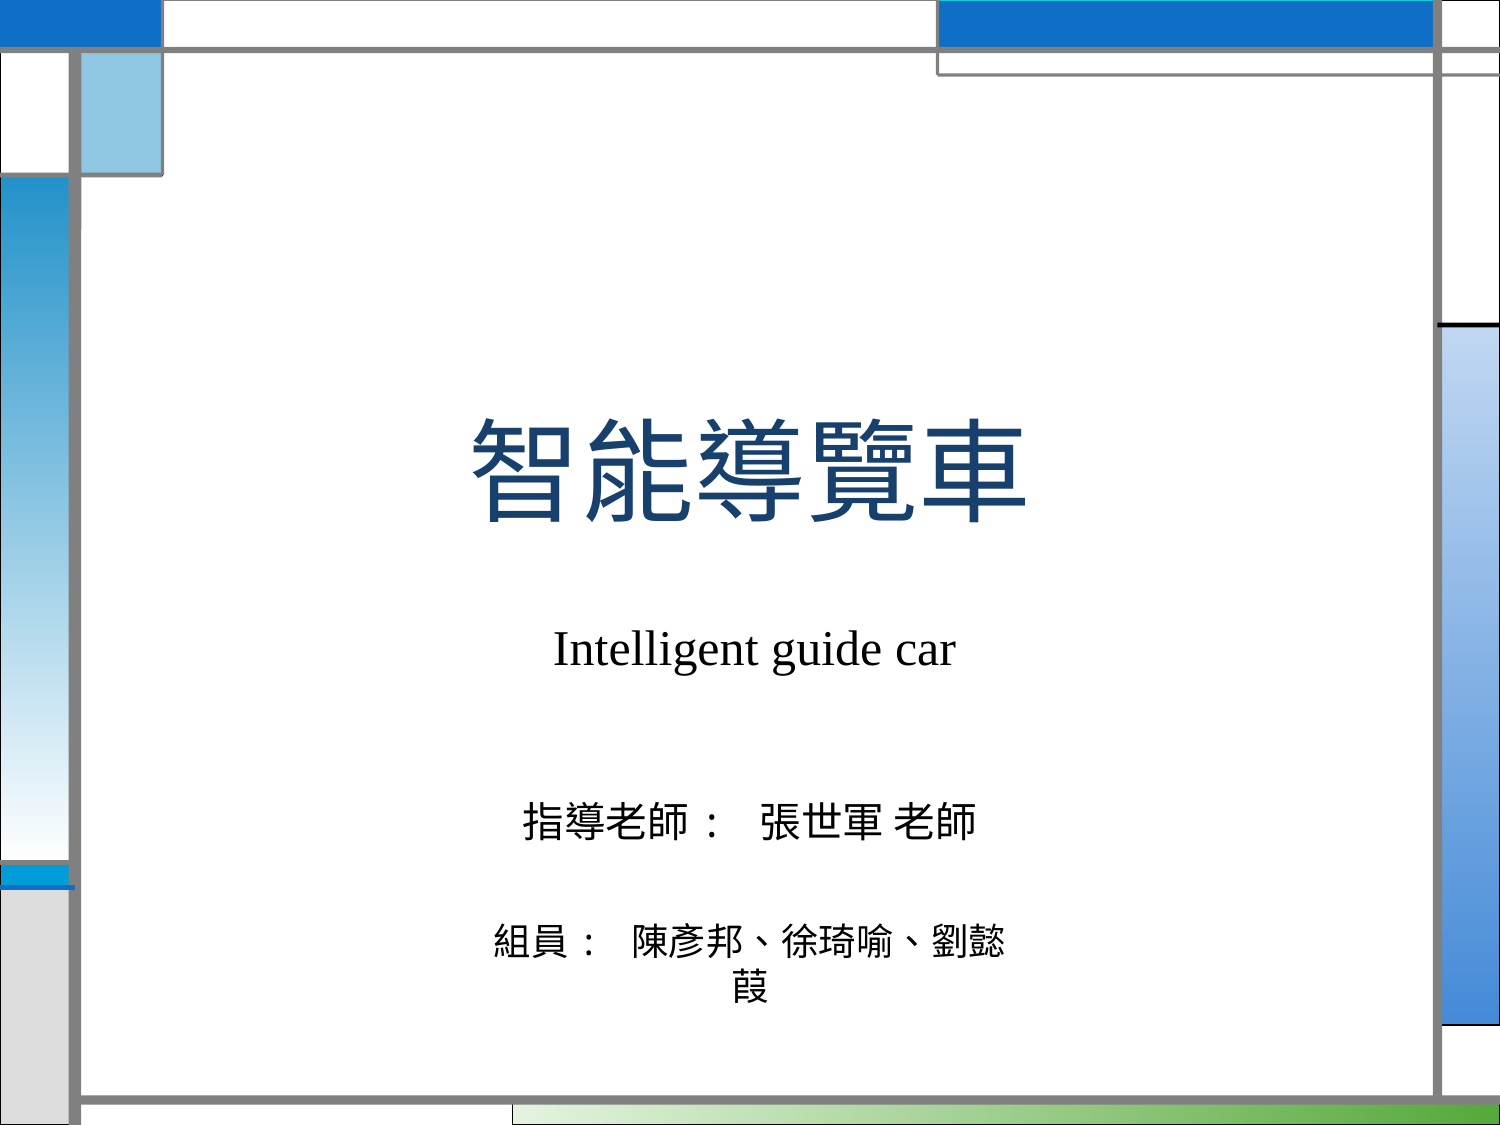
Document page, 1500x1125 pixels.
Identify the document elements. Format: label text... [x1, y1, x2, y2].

text_box 組員: 陳彥邦、徐琦喻、劉懿葭 [460, 910, 1040, 1016]
subtitle Intelligent guide car [342, 614, 1158, 1028]
title 智能導覽車 [187, 385, 1313, 546]
text_box 指導老師: 張世軍 老師 [503, 788, 997, 854]
